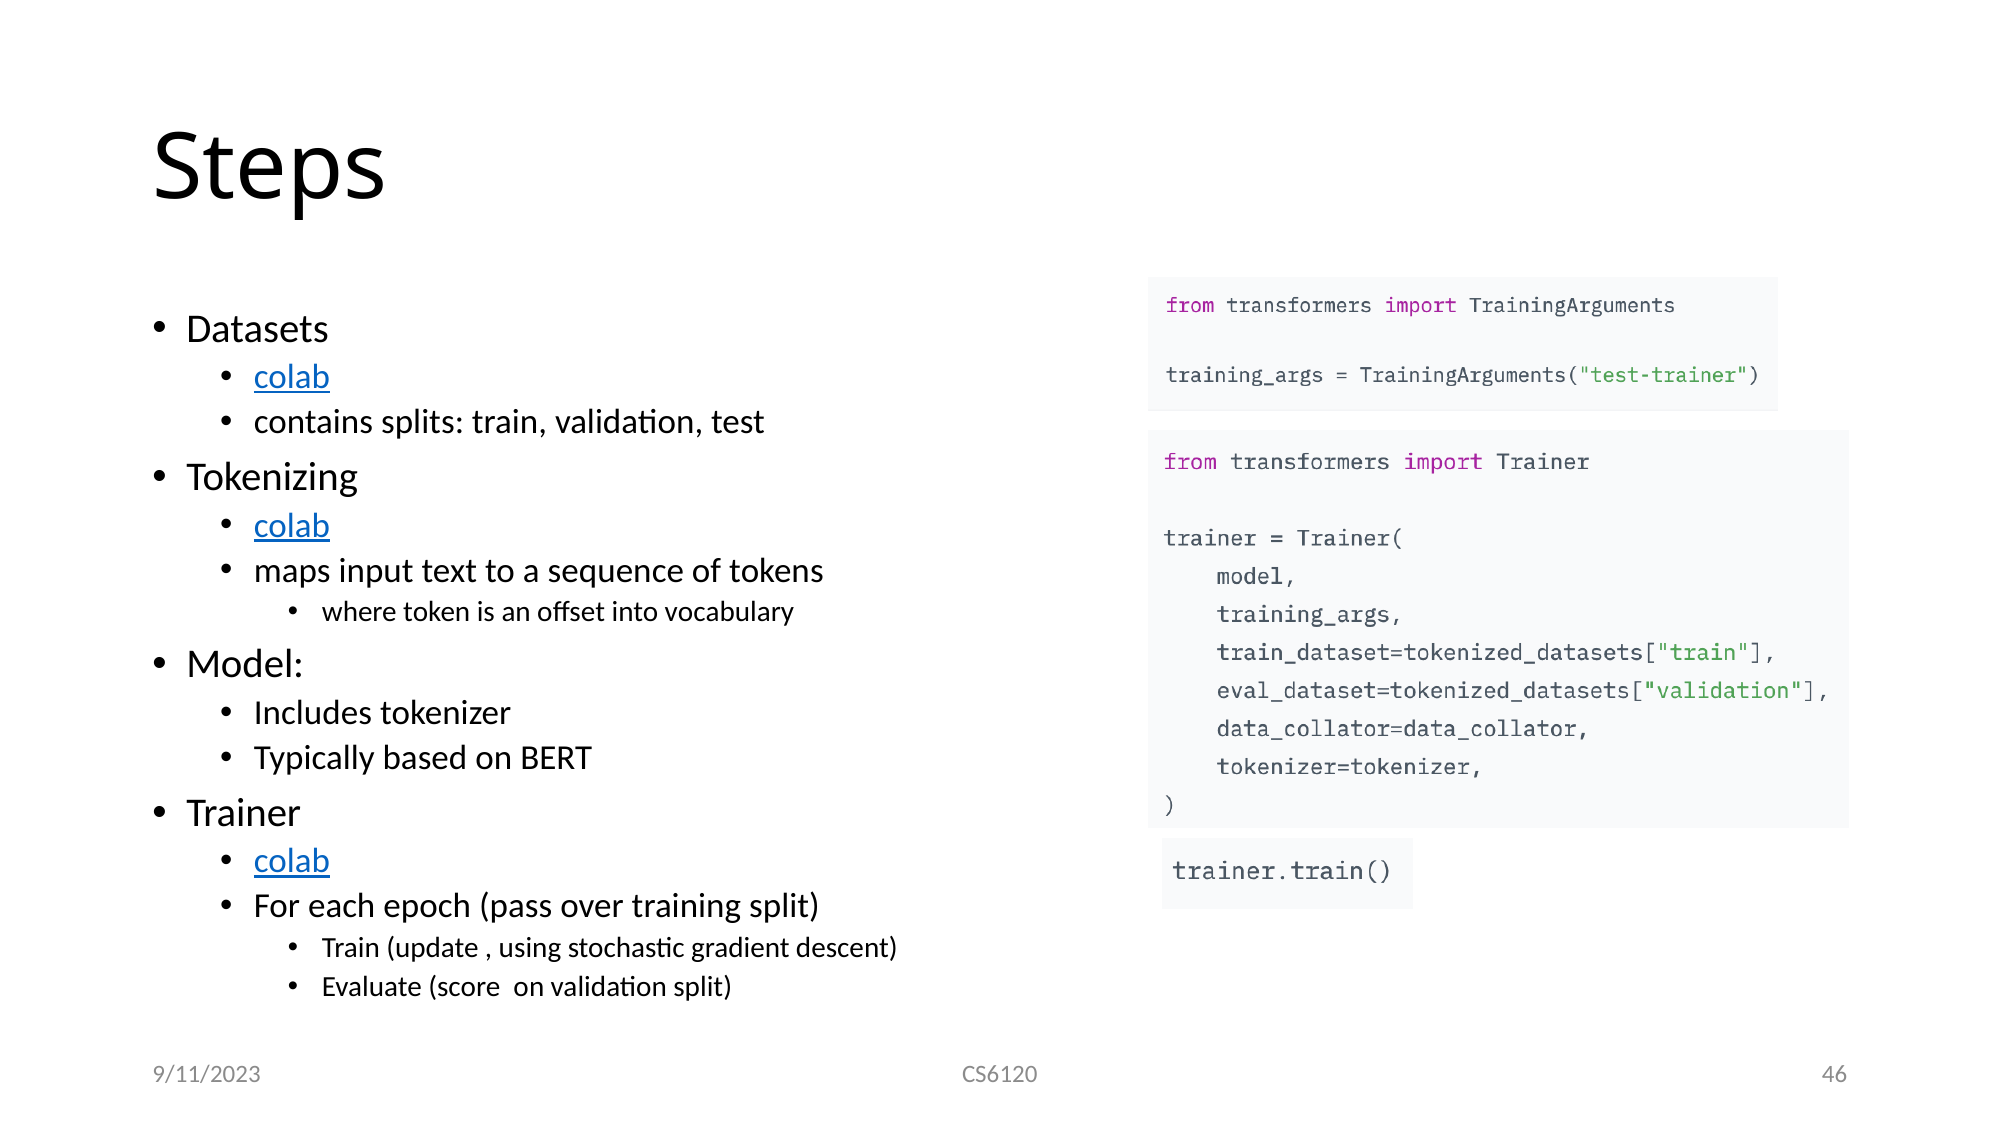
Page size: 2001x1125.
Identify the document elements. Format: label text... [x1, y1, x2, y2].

footer CS6120 [662, 1042, 1338, 1103]
picture [1162, 838, 1413, 909]
picture [1148, 430, 1849, 828]
slide_number 46 [1412, 1042, 1863, 1103]
picture [1148, 277, 1778, 412]
title Steps [137, 59, 1863, 278]
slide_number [137, 1042, 588, 1103]
